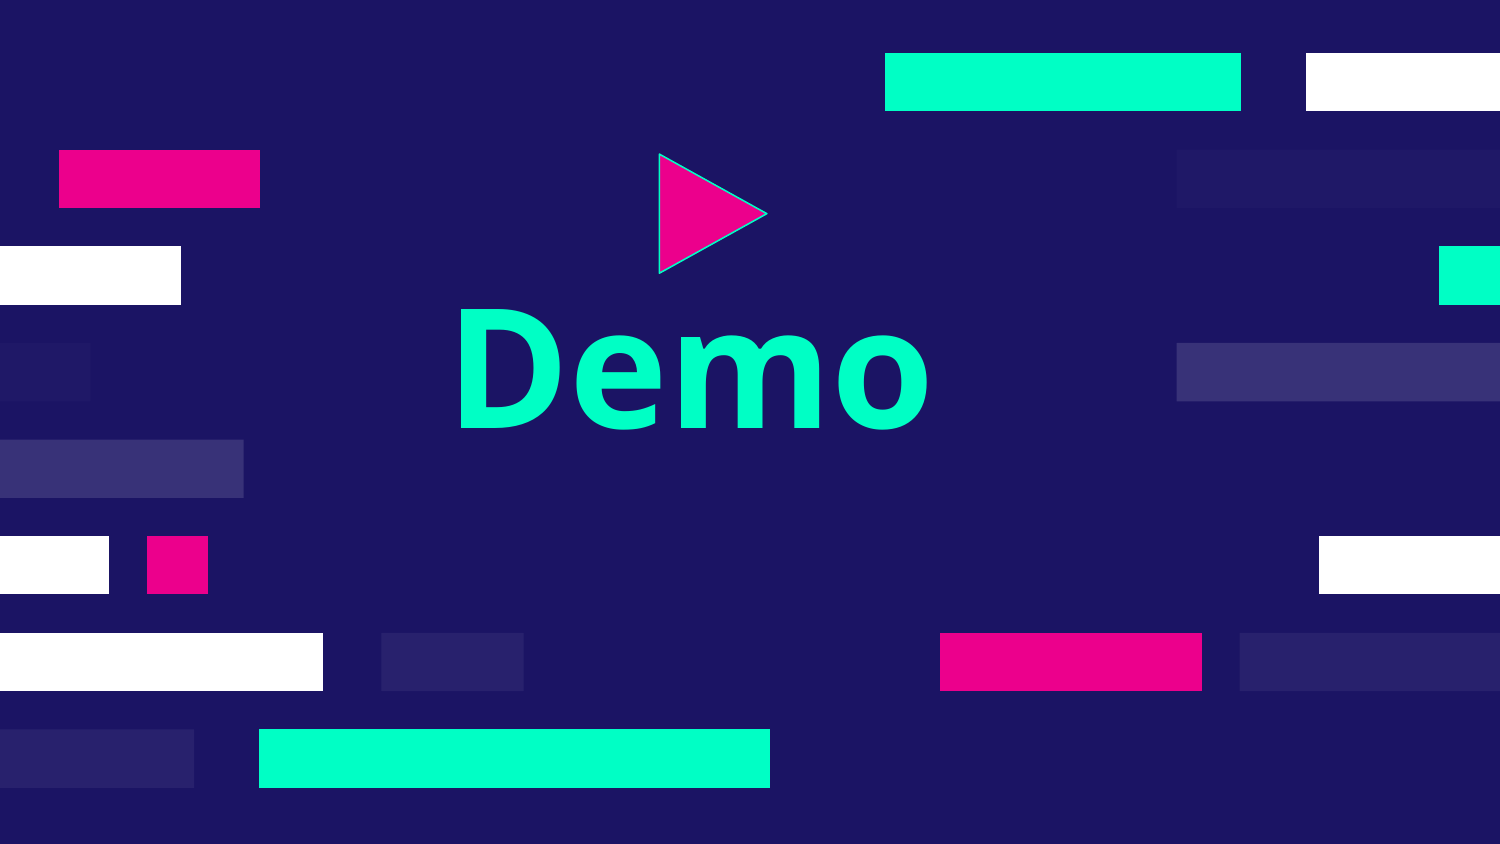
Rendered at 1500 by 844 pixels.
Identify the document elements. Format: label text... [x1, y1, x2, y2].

text_box [659, 154, 767, 274]
title Demo [0, 381, 1383, 462]
